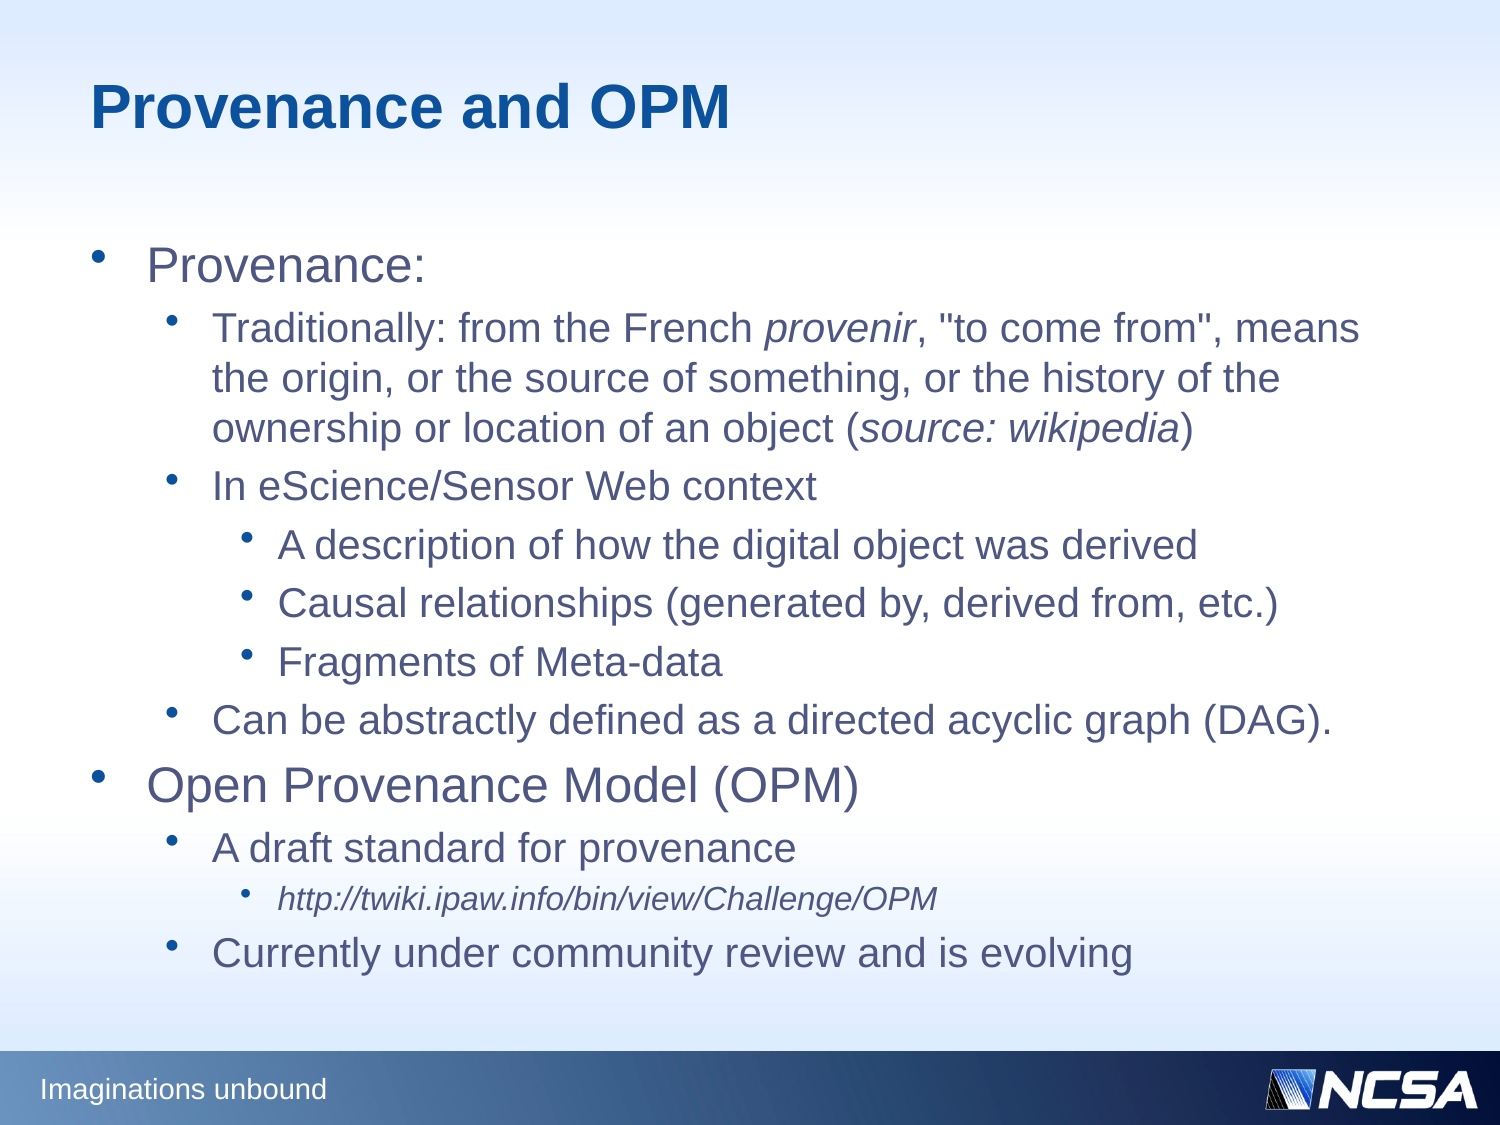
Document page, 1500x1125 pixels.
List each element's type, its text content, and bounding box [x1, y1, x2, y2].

picture [0, 0, 1500, 272]
list Provenance: Traditionally: from the French provenir, "to come from", means the origin, or the source of something, or the history of the ownership or location of an object (source: wikipedia) In eScience/Sensor Web context A description of how the digital object was derived Causal relationships (generated by, derived from, etc.) Fragments of Meta-data Can be abstractly defined as a directed acyclic graph (DAG). Open Provenance Model (OPM) A draft standard for provenance http://twiki.ipaw.info/bin/view/Challenge/OPM Currently under community review and is evolving [74, 224, 1426, 1001]
picture [0, 787, 1500, 1125]
footer Imaginations unbound [24, 1062, 913, 1103]
title Provenance and OPM [74, 44, 1426, 163]
